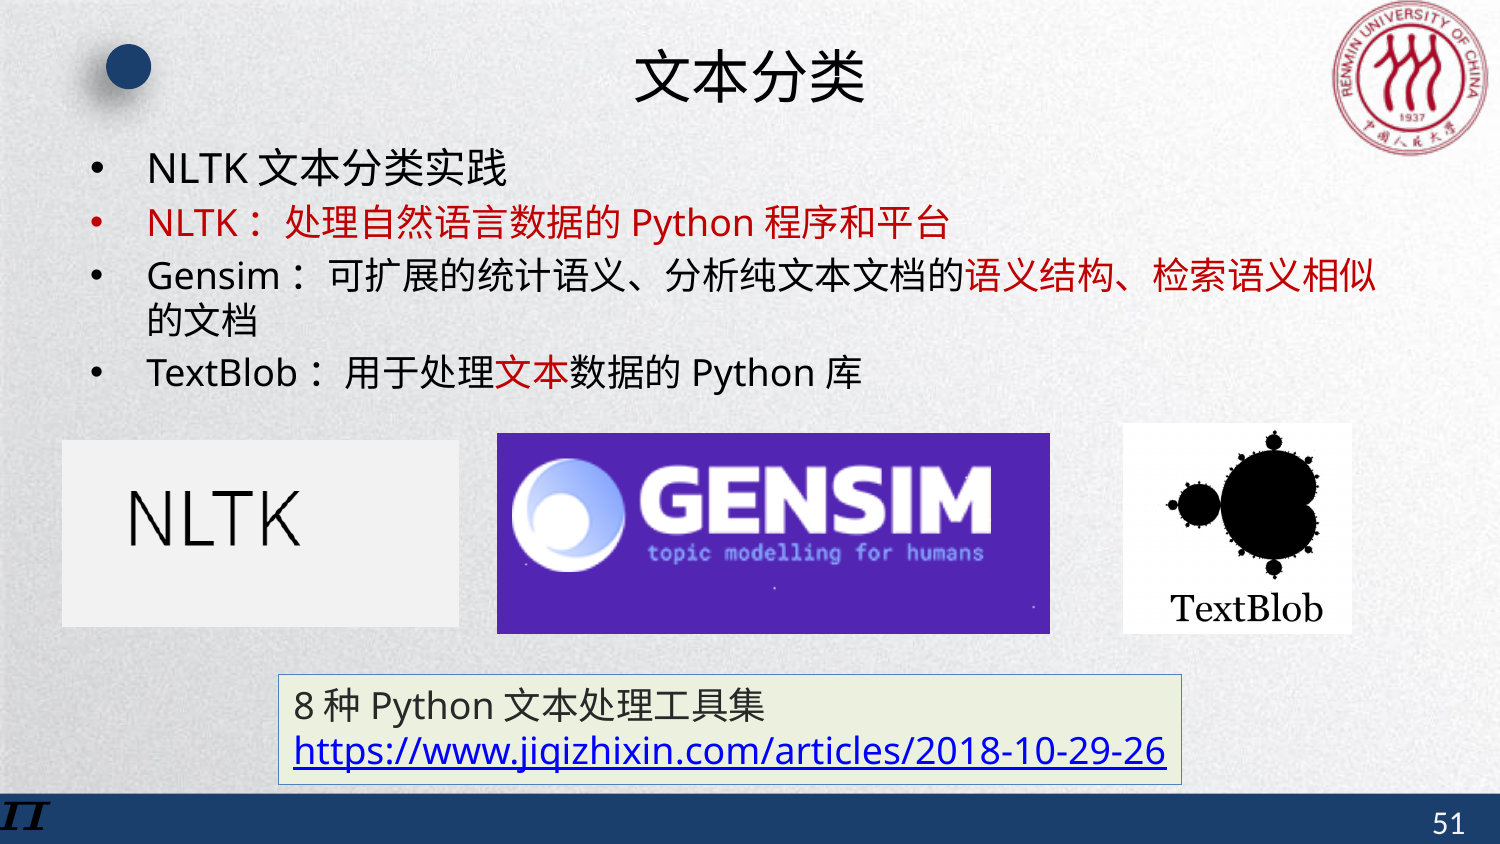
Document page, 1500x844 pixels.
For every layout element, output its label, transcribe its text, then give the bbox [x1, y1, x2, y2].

text_box 8种Python文本处理工具集 https://www.jiqizhixin.com/articles/2018-10-29-26 [278, 674, 1182, 785]
title 文本分类 [75, 33, 1425, 116]
list NLTK文本分类实践 NLTK：处理自然语言数据的Python程序和平台 Gensim：可扩展的统计语义、分析纯文本文档的语义结构、检索语义相似的文档 TextBlob：用于处理文本数据的Python库 [75, 134, 1425, 781]
picture [0, 0, 1500, 793]
